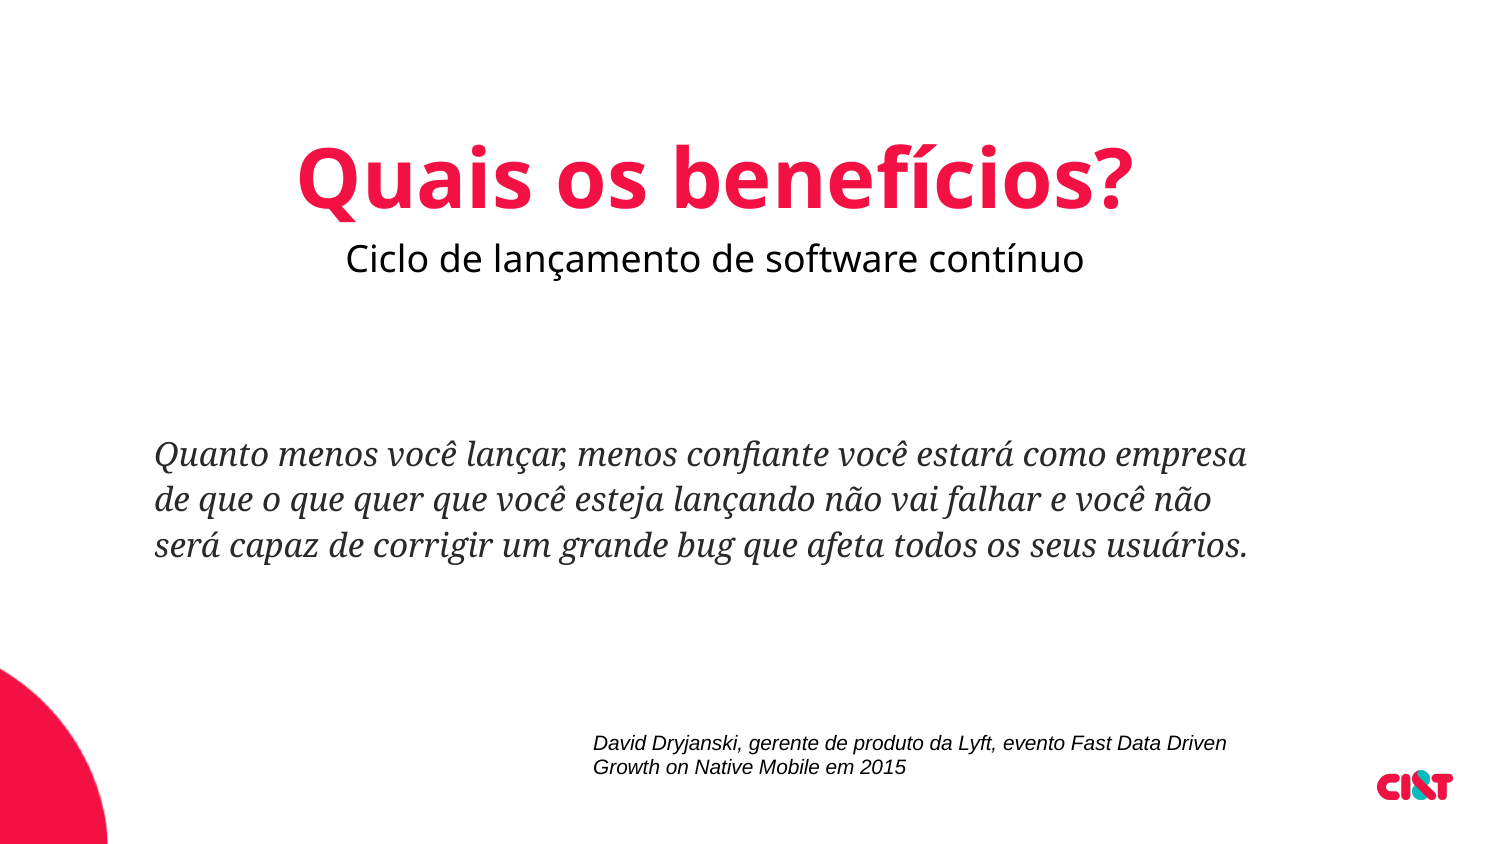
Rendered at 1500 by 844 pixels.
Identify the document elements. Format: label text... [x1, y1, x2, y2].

text_box David Dryjanski, gerente de produto da Lyft, evento Fast Data Driven Growth on Native Mobile em 2015 [578, 714, 1299, 795]
text_box Quanto menos você lançar, menos confiante você estará como empresa de que o que quer que você esteja lançando não vai falhar e você não será capaz de corrigir um grande bug que afeta todos os seus usuários. [139, 393, 1292, 598]
picture [0, 641, 108, 844]
text_box Quais os benefícios? [205, 110, 1226, 213]
text_box Ciclo de lançamento de software contínuo [205, 213, 1226, 302]
picture [1377, 770, 1453, 800]
